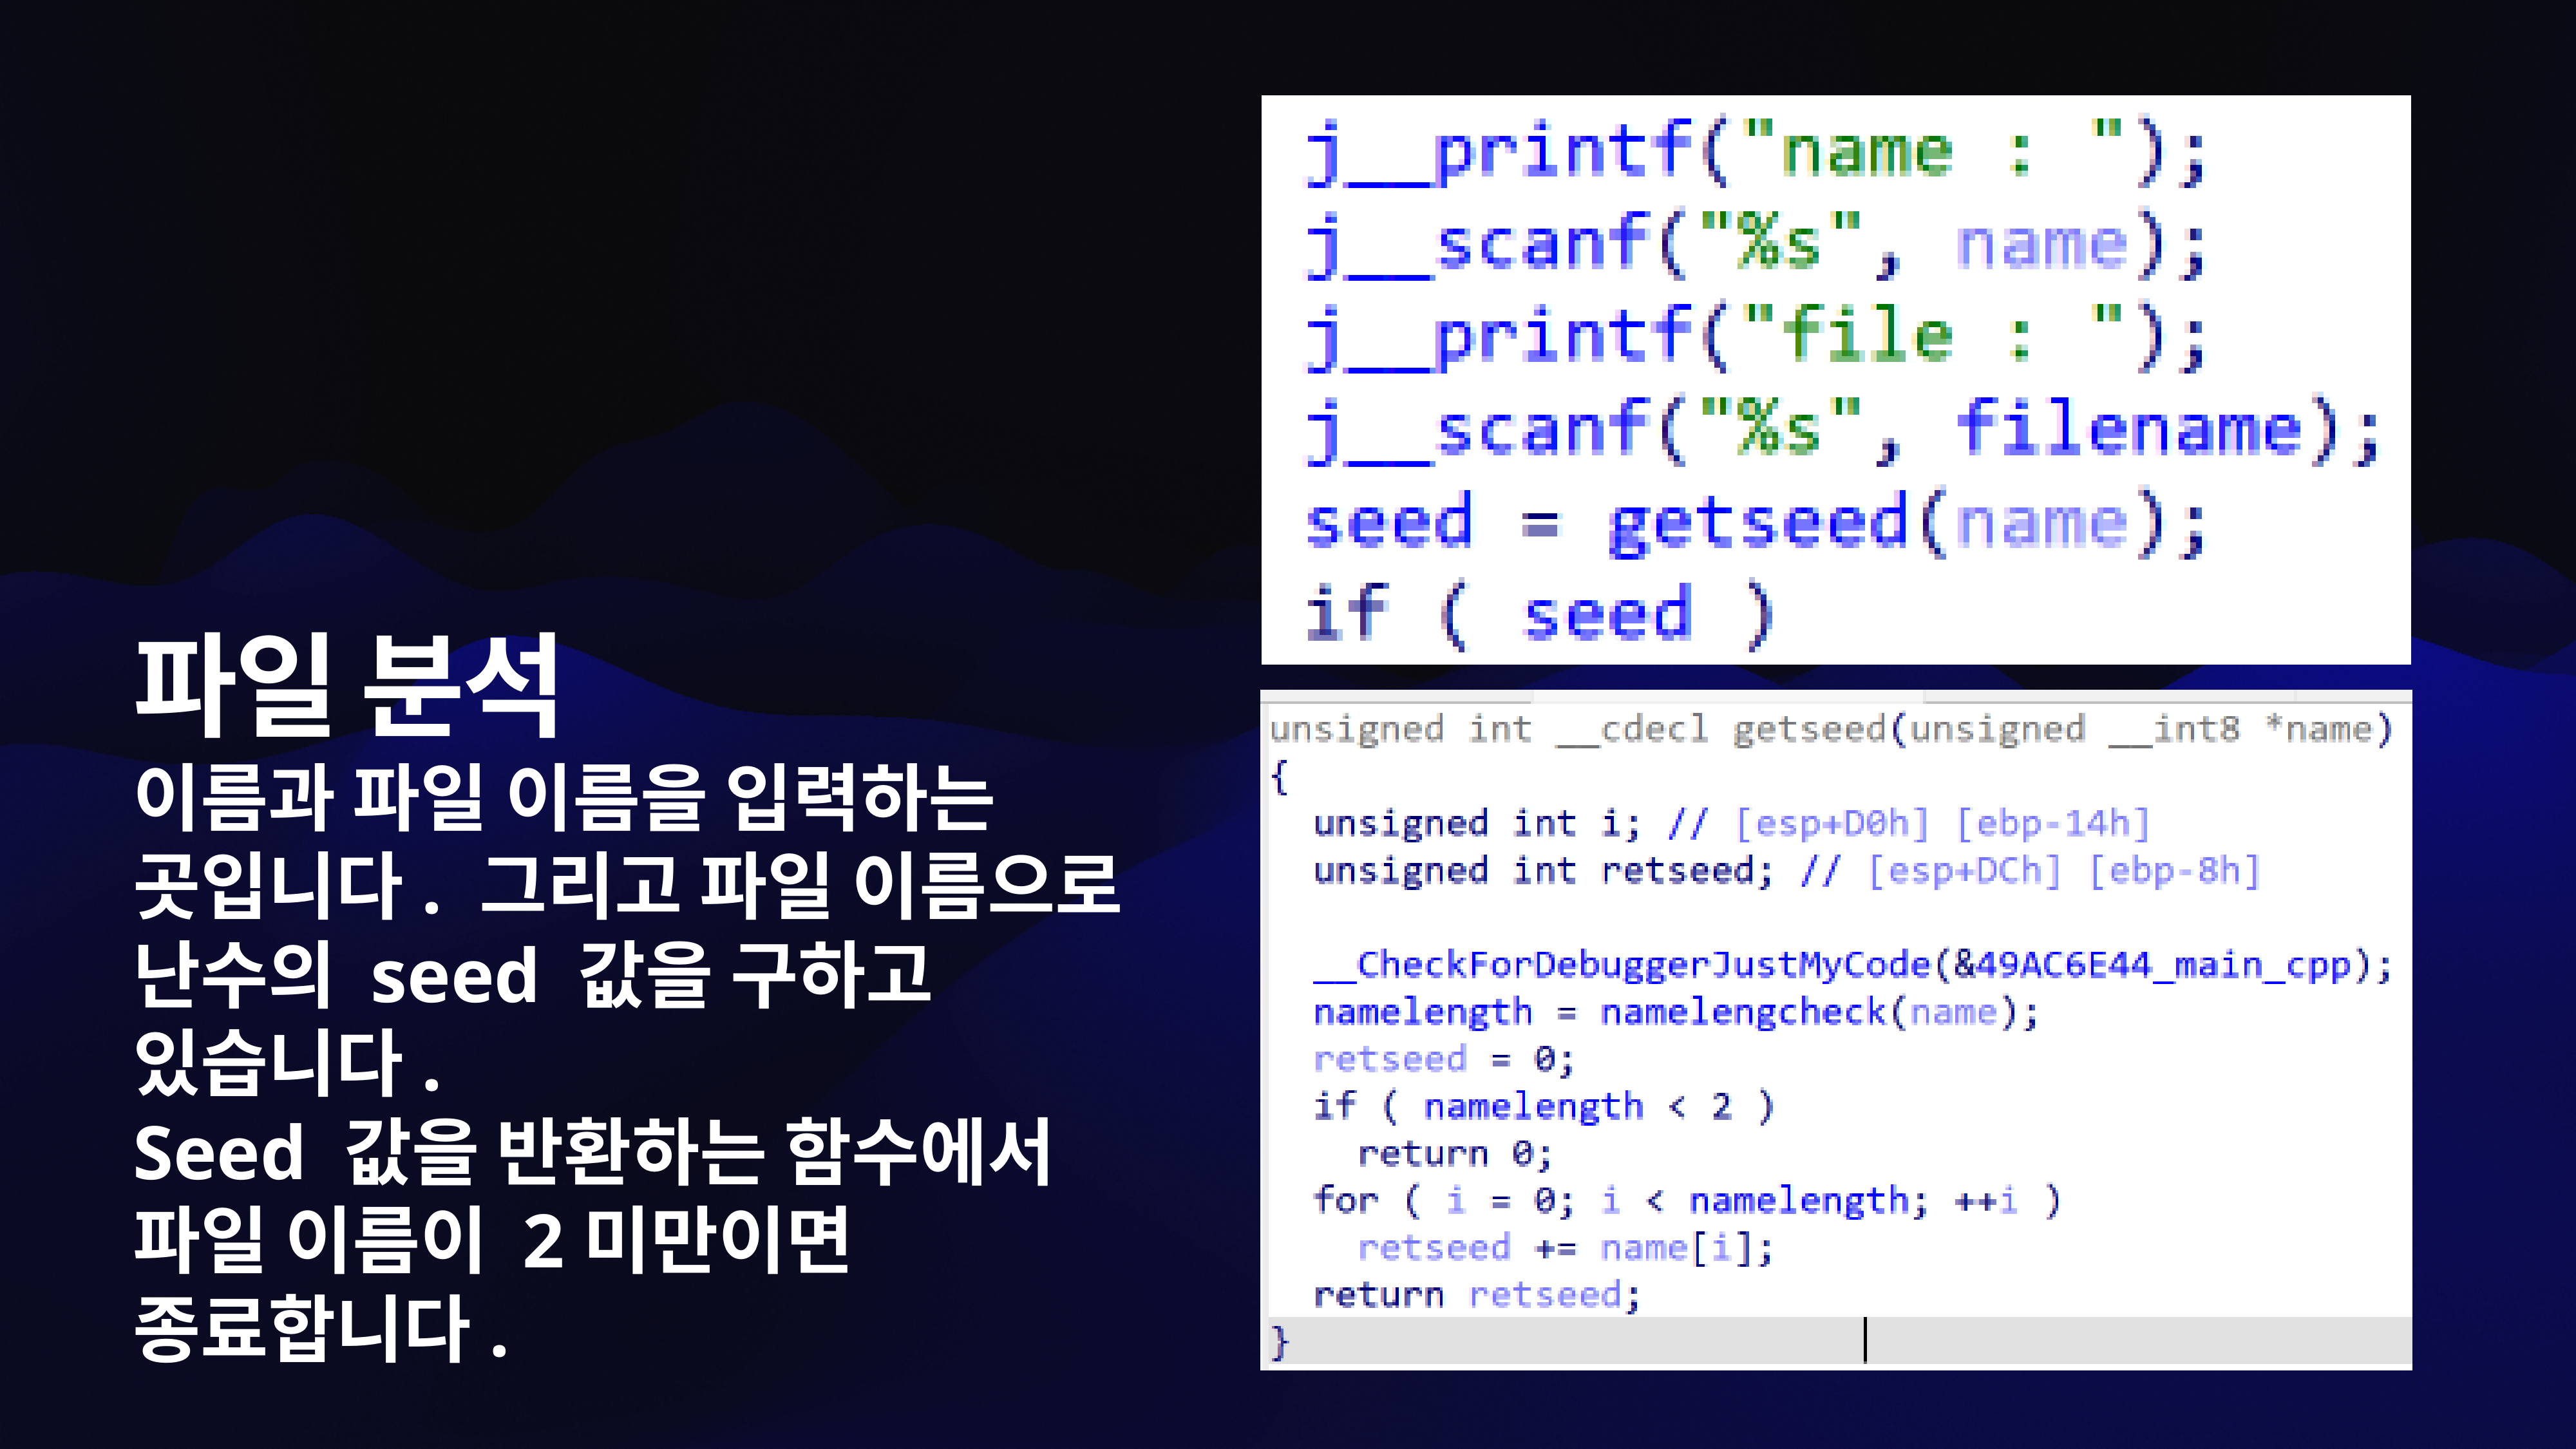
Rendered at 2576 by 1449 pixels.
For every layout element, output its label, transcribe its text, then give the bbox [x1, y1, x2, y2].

list 이름과 파일 이름을 입력하는 곳입니다. 그리고 파일 이름으로 난수의 seed 값을 구하고 있습니다. Seed 값을 반환하는 함수에서 파일 이름이 2미만이면 종료합니다. [127, 745, 1161, 1315]
picture [0, 0, 2576, 1449]
title 파일 분석 [127, 133, 1161, 745]
